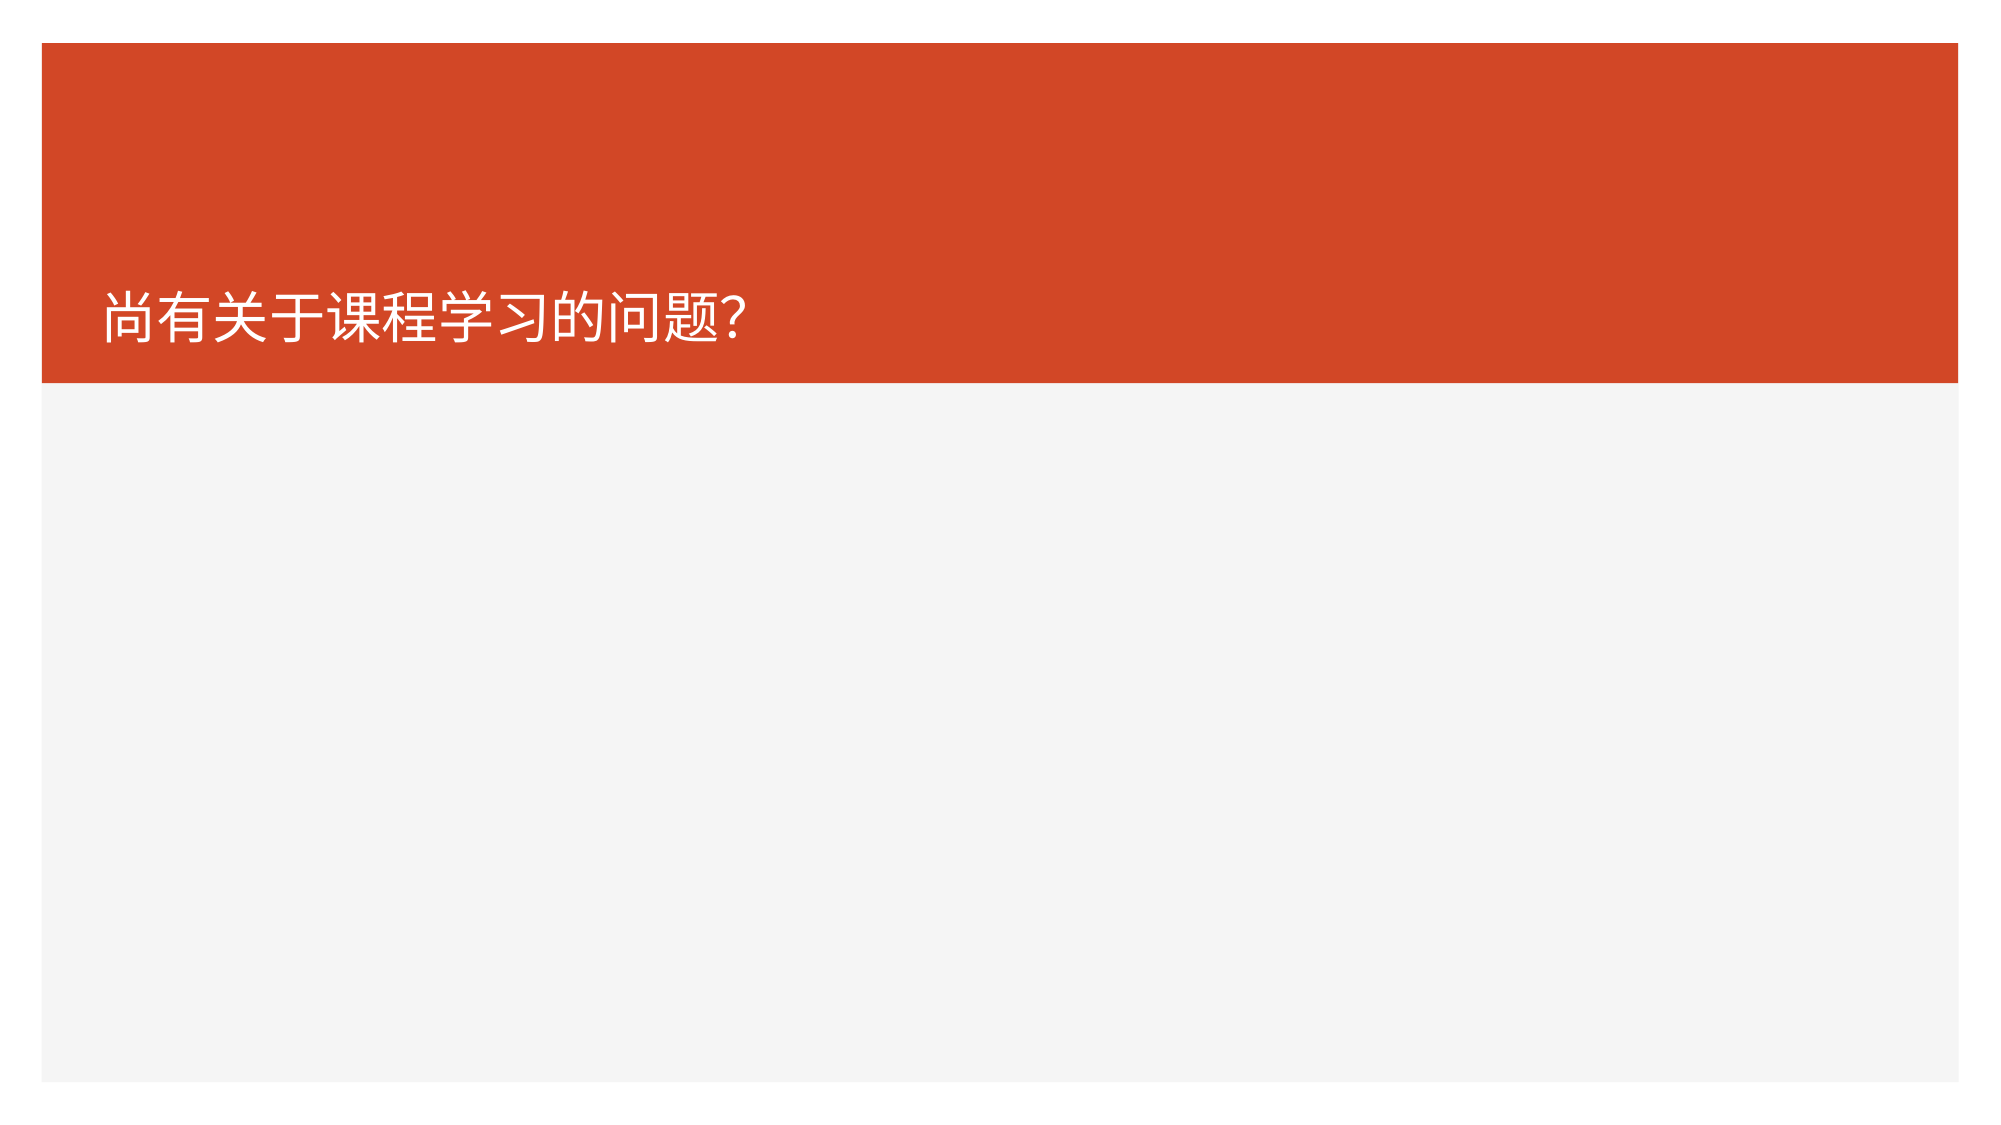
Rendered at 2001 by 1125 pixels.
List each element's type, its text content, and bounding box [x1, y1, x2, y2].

title 尚有关于课程学习的问题？ [85, 251, 1214, 357]
